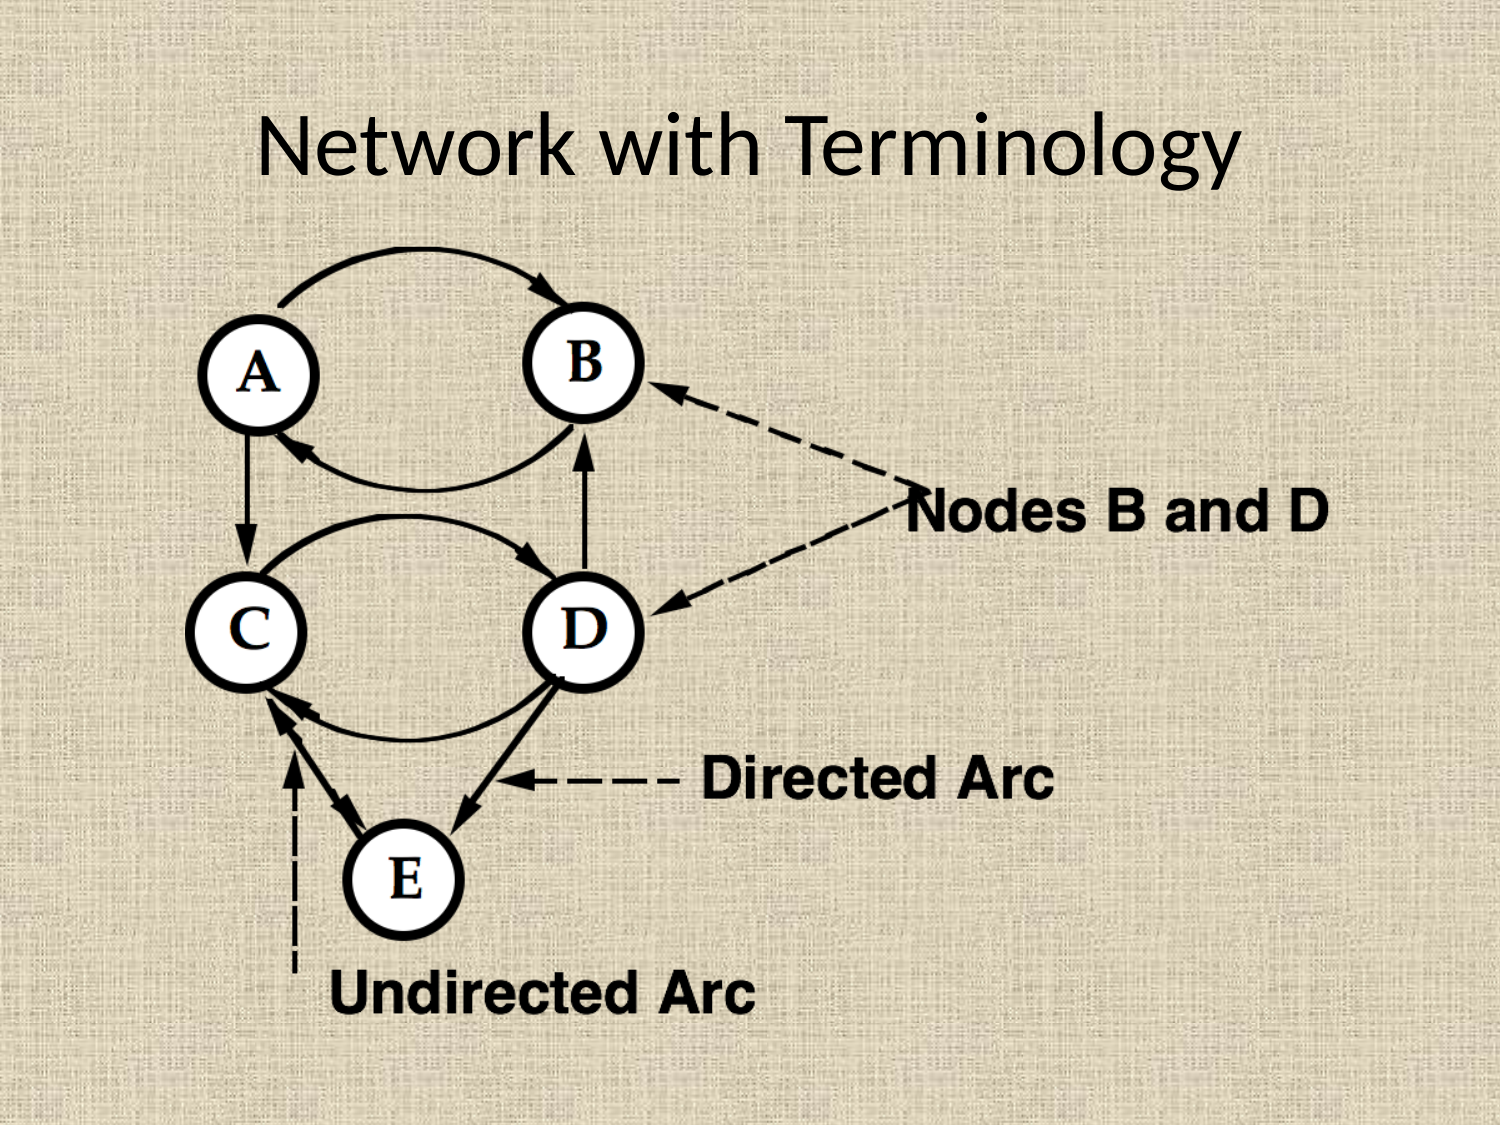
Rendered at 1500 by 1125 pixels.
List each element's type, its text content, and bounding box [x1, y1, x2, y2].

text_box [185, 162, 1332, 1032]
title Network with Terminology [75, 45, 1425, 233]
picture [0, 0, 1500, 1125]
